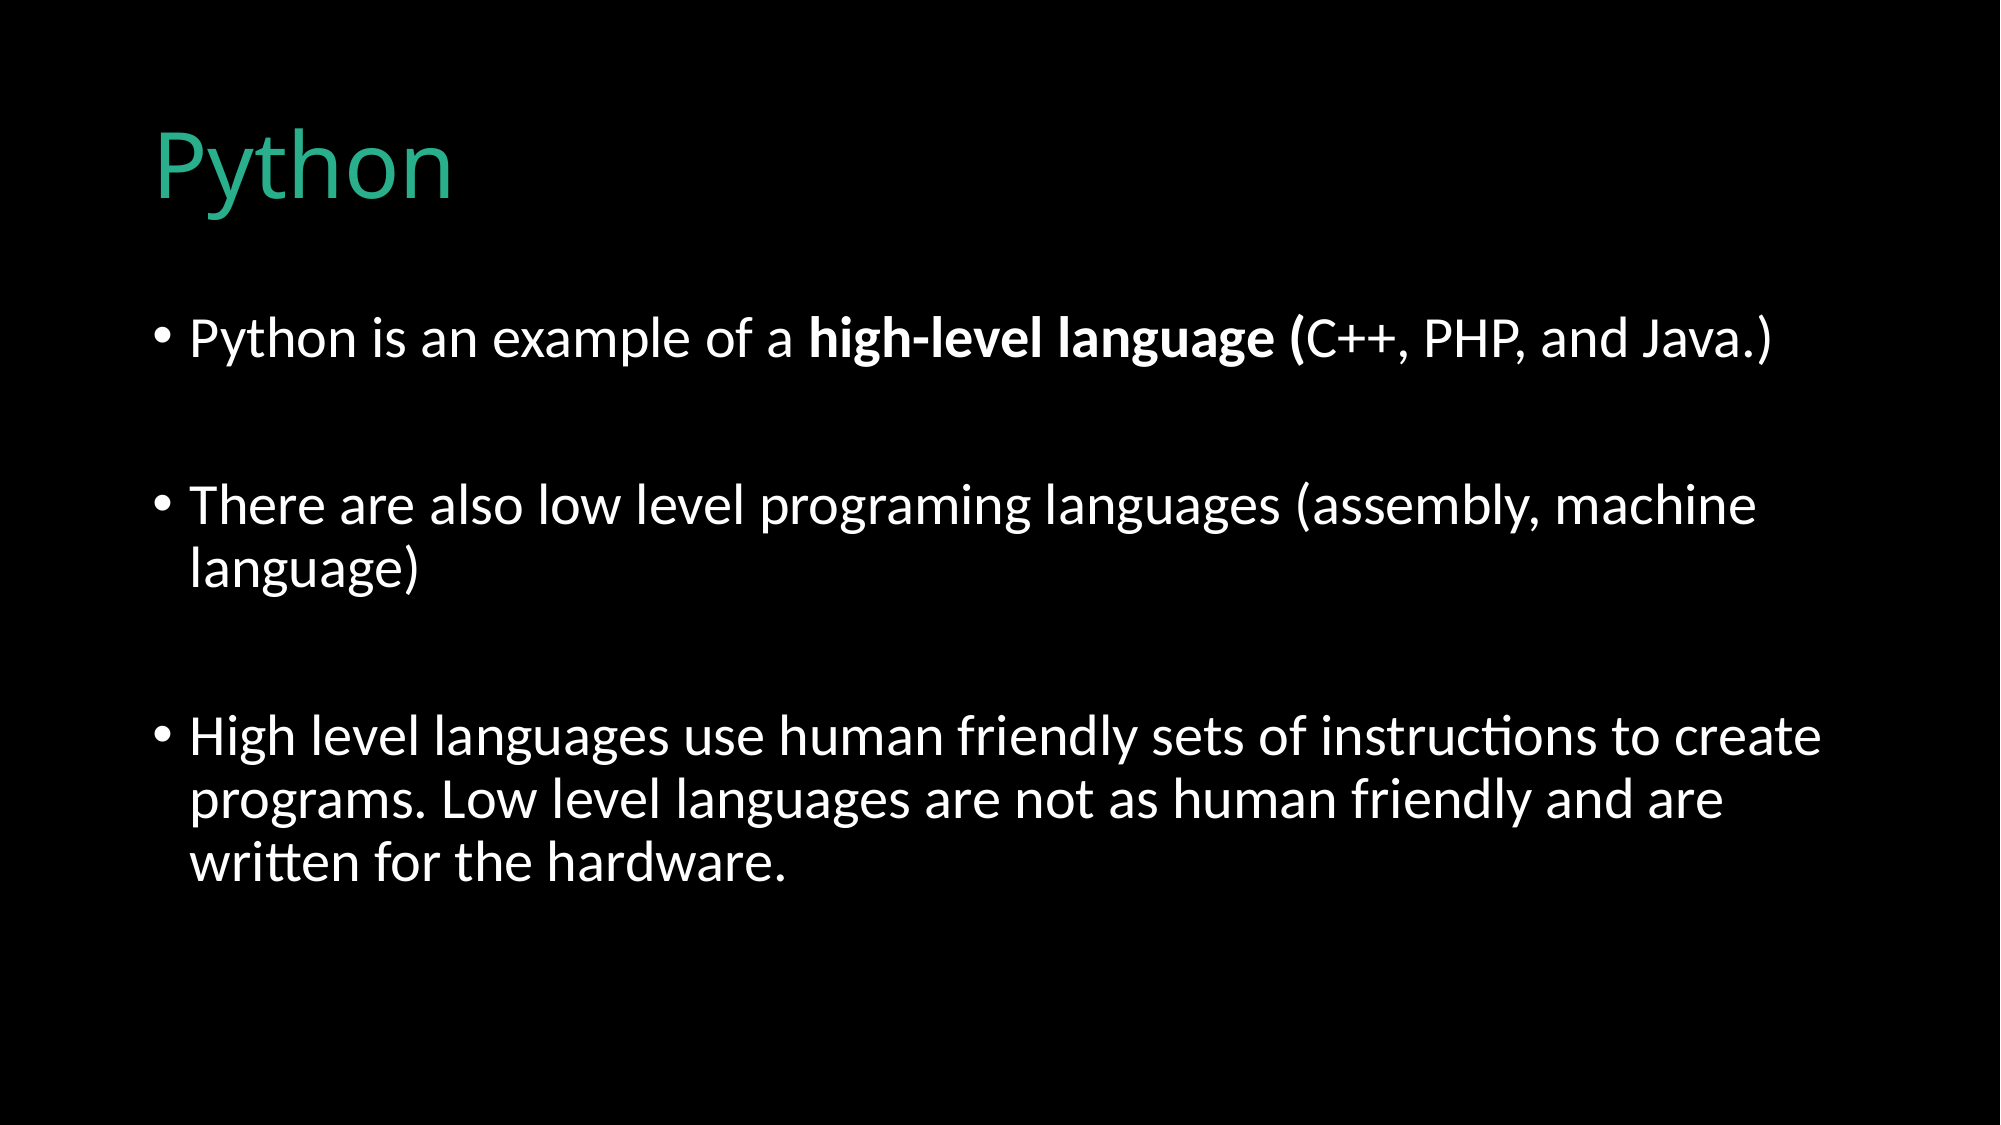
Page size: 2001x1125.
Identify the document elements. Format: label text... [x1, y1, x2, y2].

list Python is an example of a high-level language (C++, PHP, and Java.) There are also low level programing languages (assembly, machine language) High level languages use human friendly sets of instructions to create programs. Low level languages are not as human friendly and are written for the hardware. [137, 299, 1863, 1014]
title Python [137, 59, 1863, 278]
